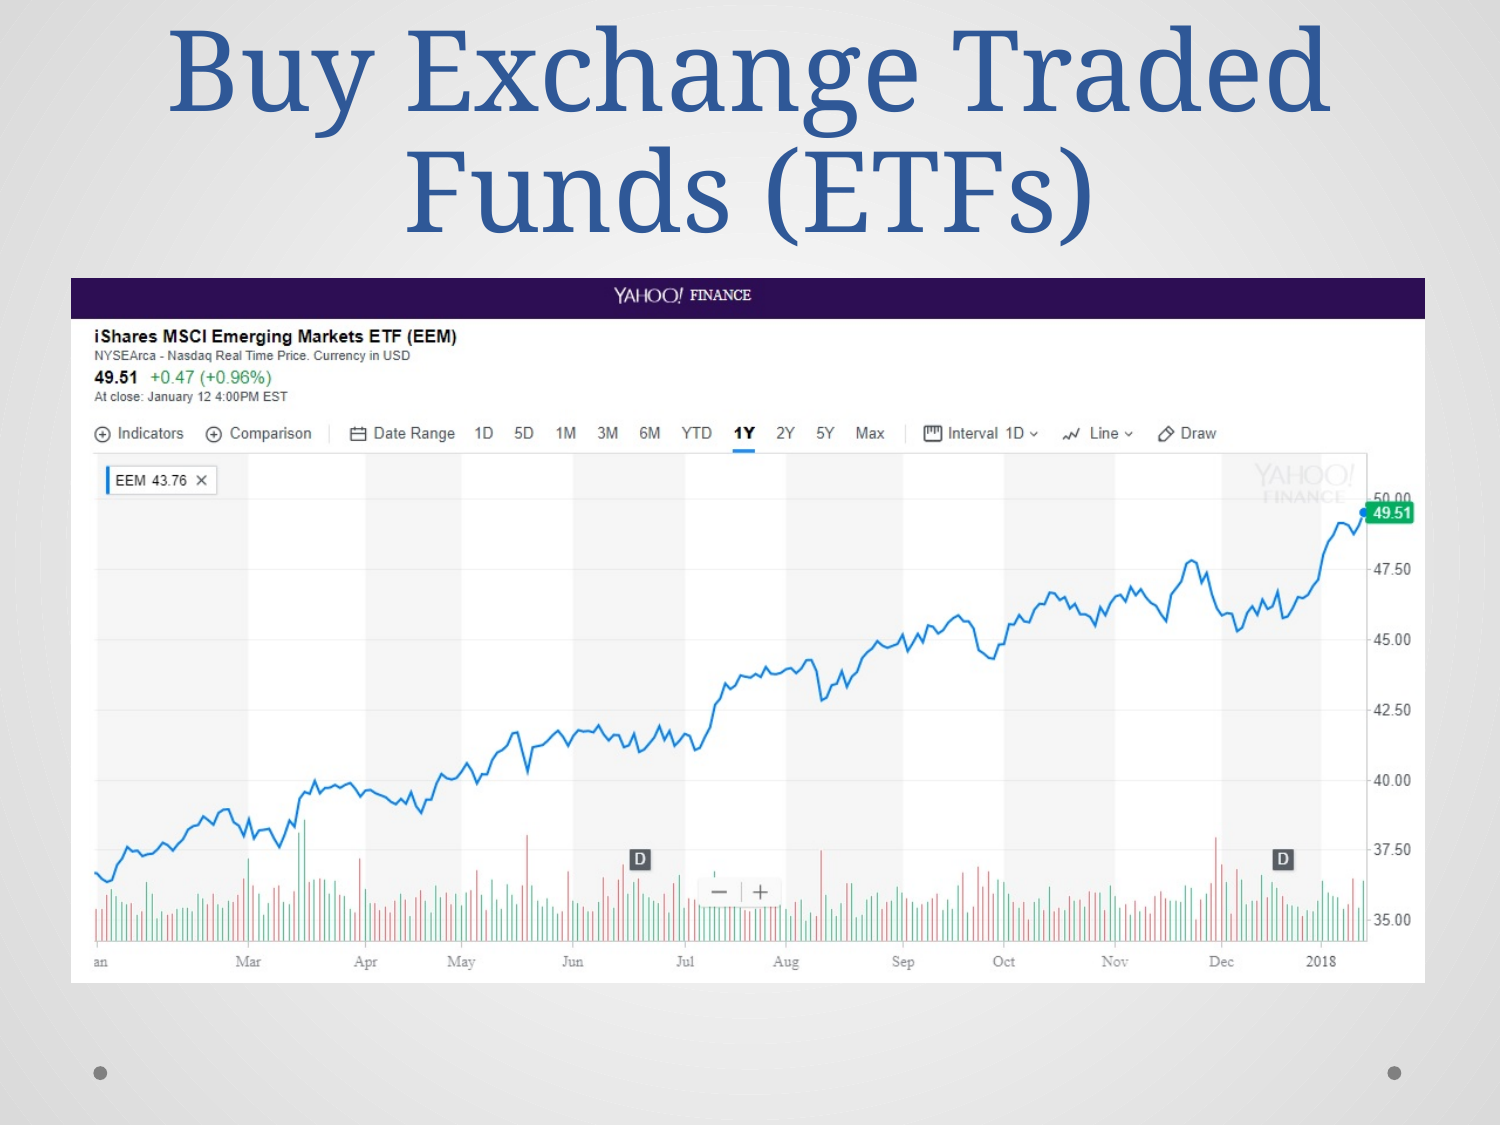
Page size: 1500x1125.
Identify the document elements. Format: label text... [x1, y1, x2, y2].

title Buy Exchange Traded Funds (ETFs) [75, 0, 1425, 263]
picture [71, 278, 1426, 983]
